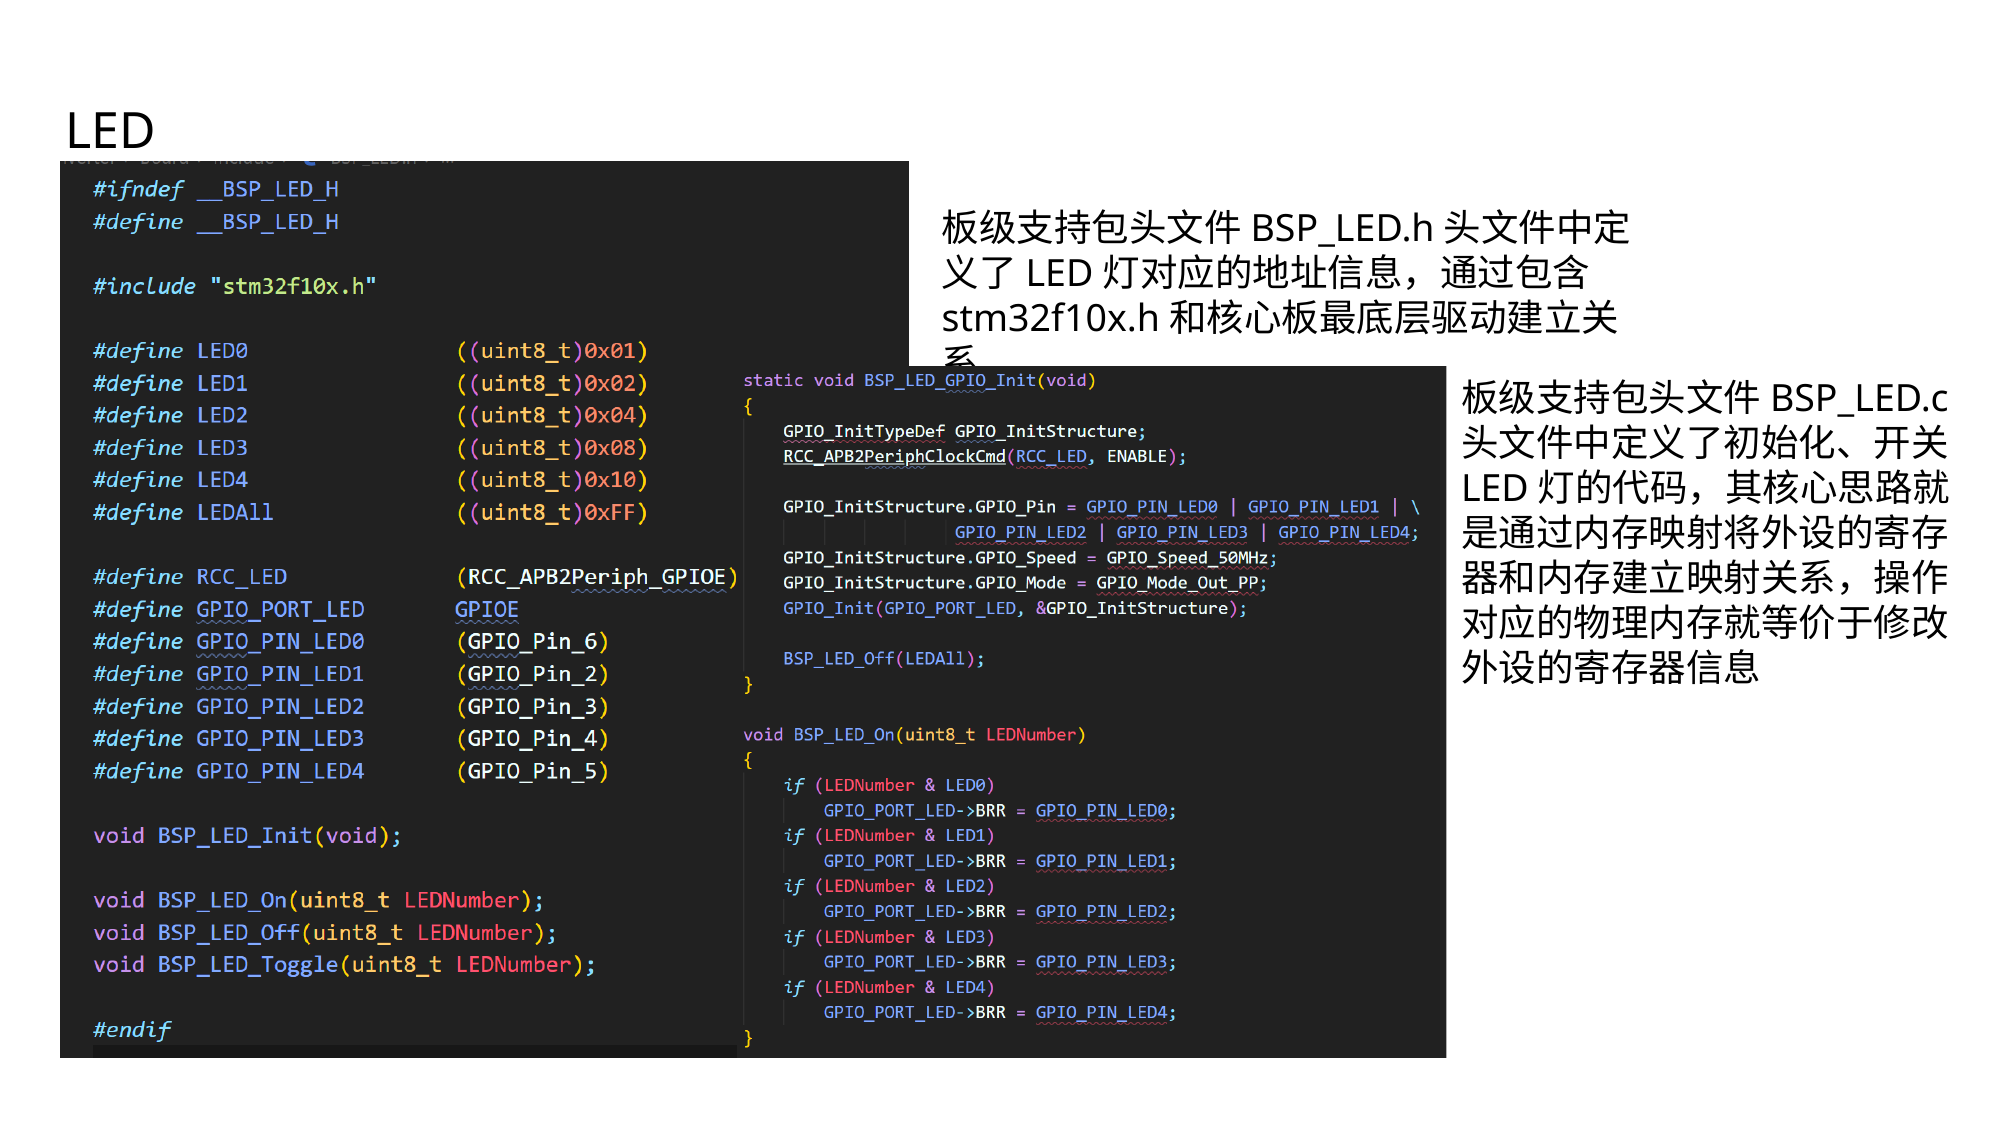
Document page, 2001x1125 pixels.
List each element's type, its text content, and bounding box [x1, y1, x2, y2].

text_box 板级支持包头文件BSP_LED.c头文件中定义了初始化、开关LED灯的代码，其核心思路就是通过内存映射将外设的寄存器和内存建立映射关系，操作对应的物理内存就等价于修改外设的寄存器信息 [1447, 366, 1983, 697]
picture [60, 161, 1447, 1059]
text_box 板级支持包头文件BSP_LED.h头文件中定义了LED灯对应的地址信息，通过包含stm32f10x.h和核心板最底层驱动建立关系 [926, 196, 1663, 366]
text_box LED [50, 91, 171, 166]
